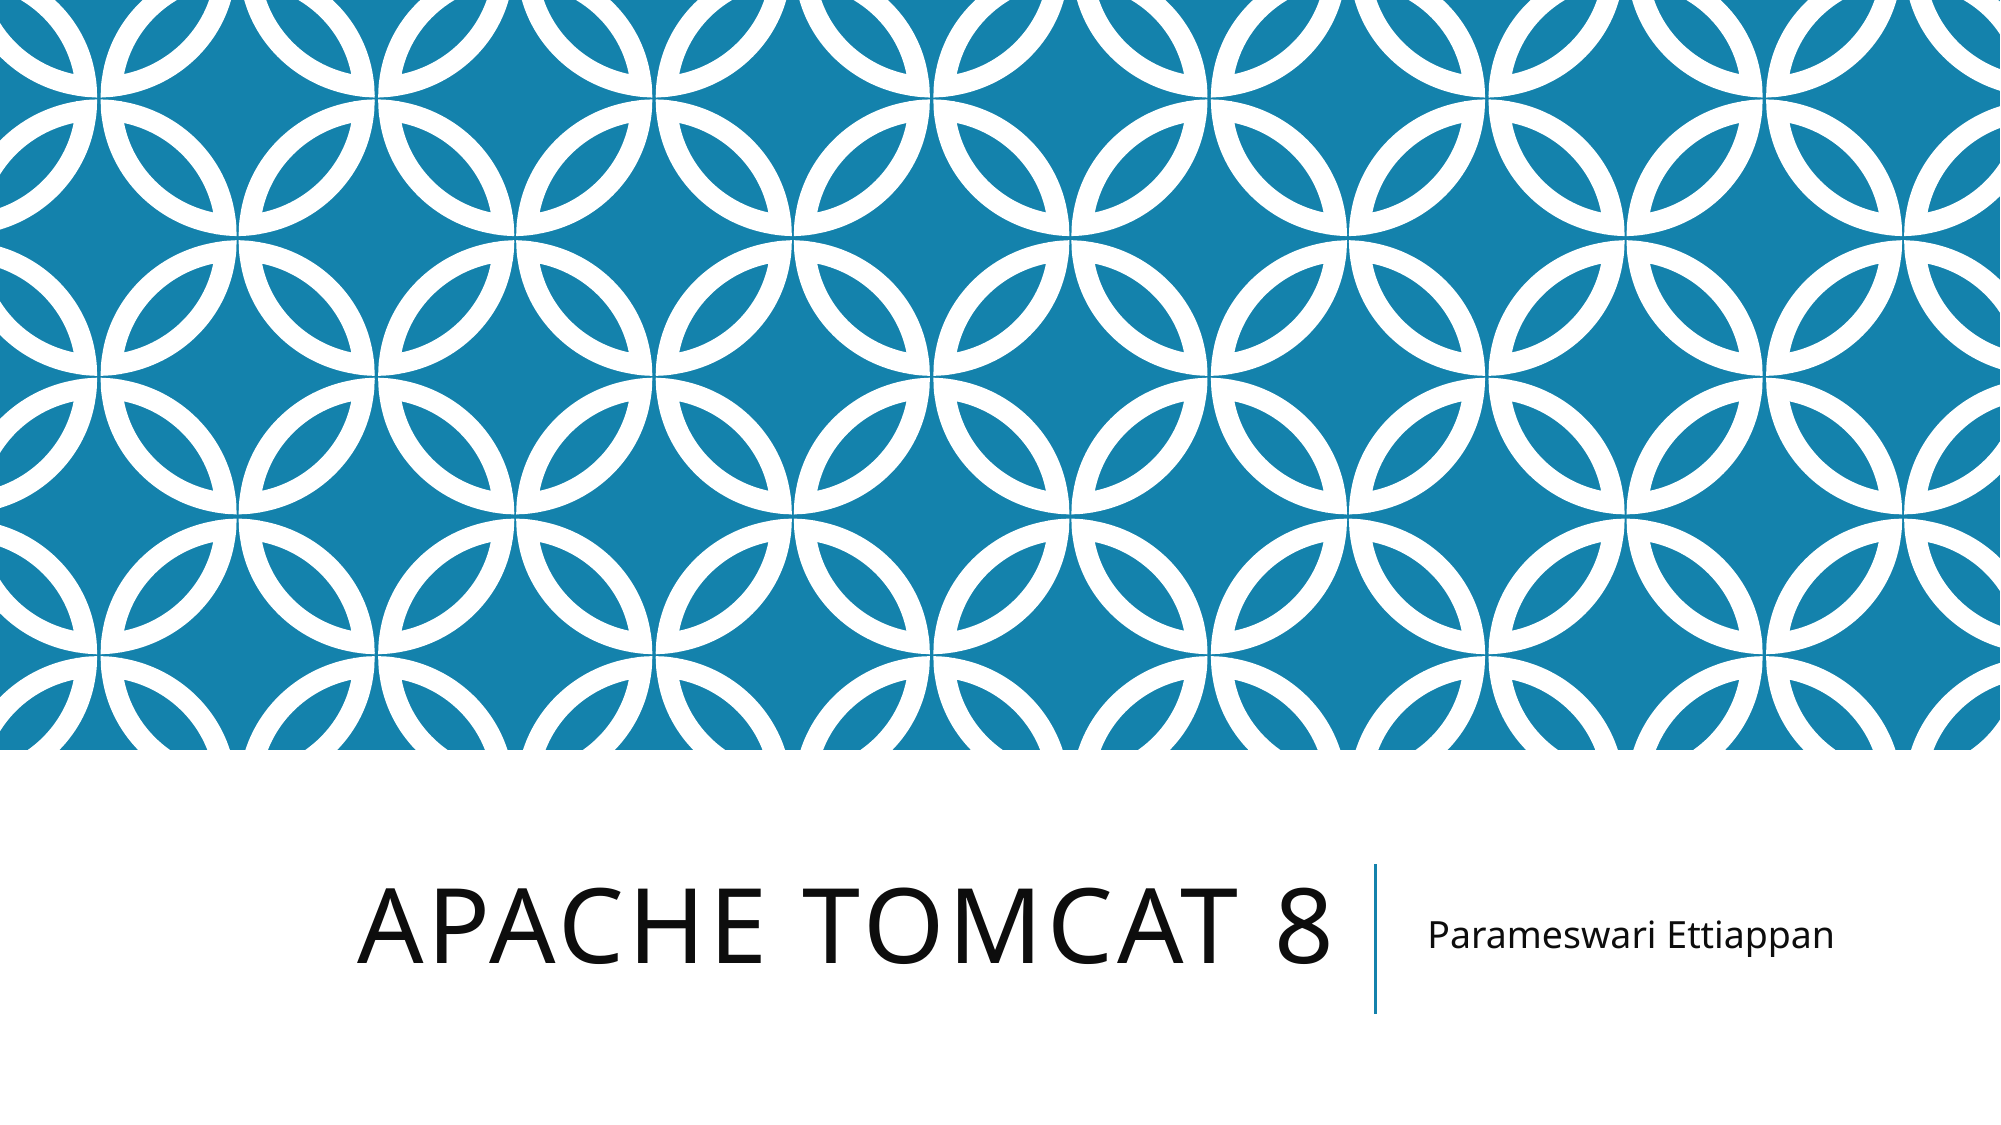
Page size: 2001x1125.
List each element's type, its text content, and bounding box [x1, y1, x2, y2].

subtitle Parameswari Ettiappan [1412, 813, 1938, 1054]
title Apache Tomcat 8 [75, 813, 1350, 1054]
